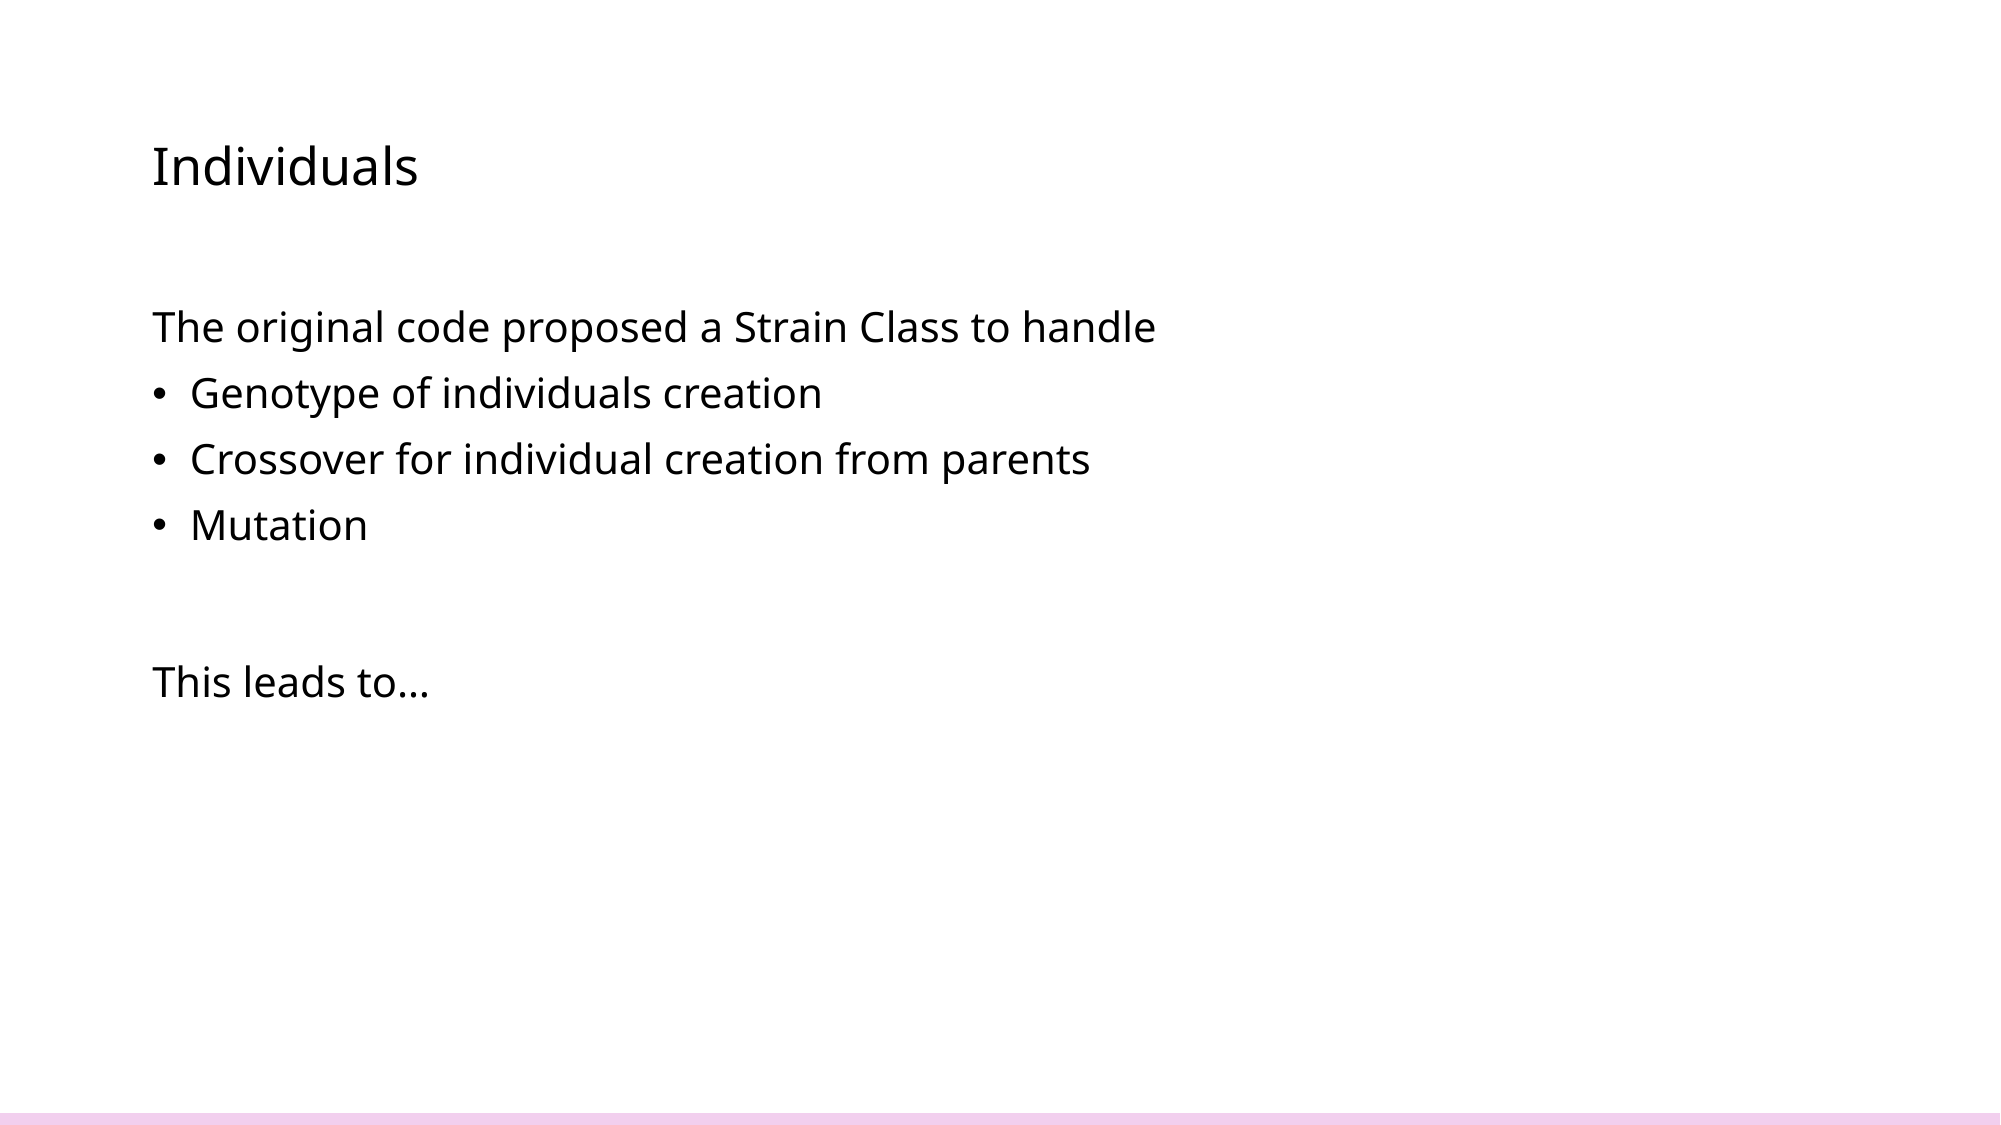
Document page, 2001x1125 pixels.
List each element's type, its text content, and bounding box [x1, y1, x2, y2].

list The original code proposed a Strain Class to handle Genotype of individuals creation Crossover for individual creation from parents Mutation [137, 299, 1863, 1014]
title Individuals [137, 59, 1863, 278]
text_box [0, 1111, 2000, 1125]
text_box This leads to… [137, 648, 1138, 714]
